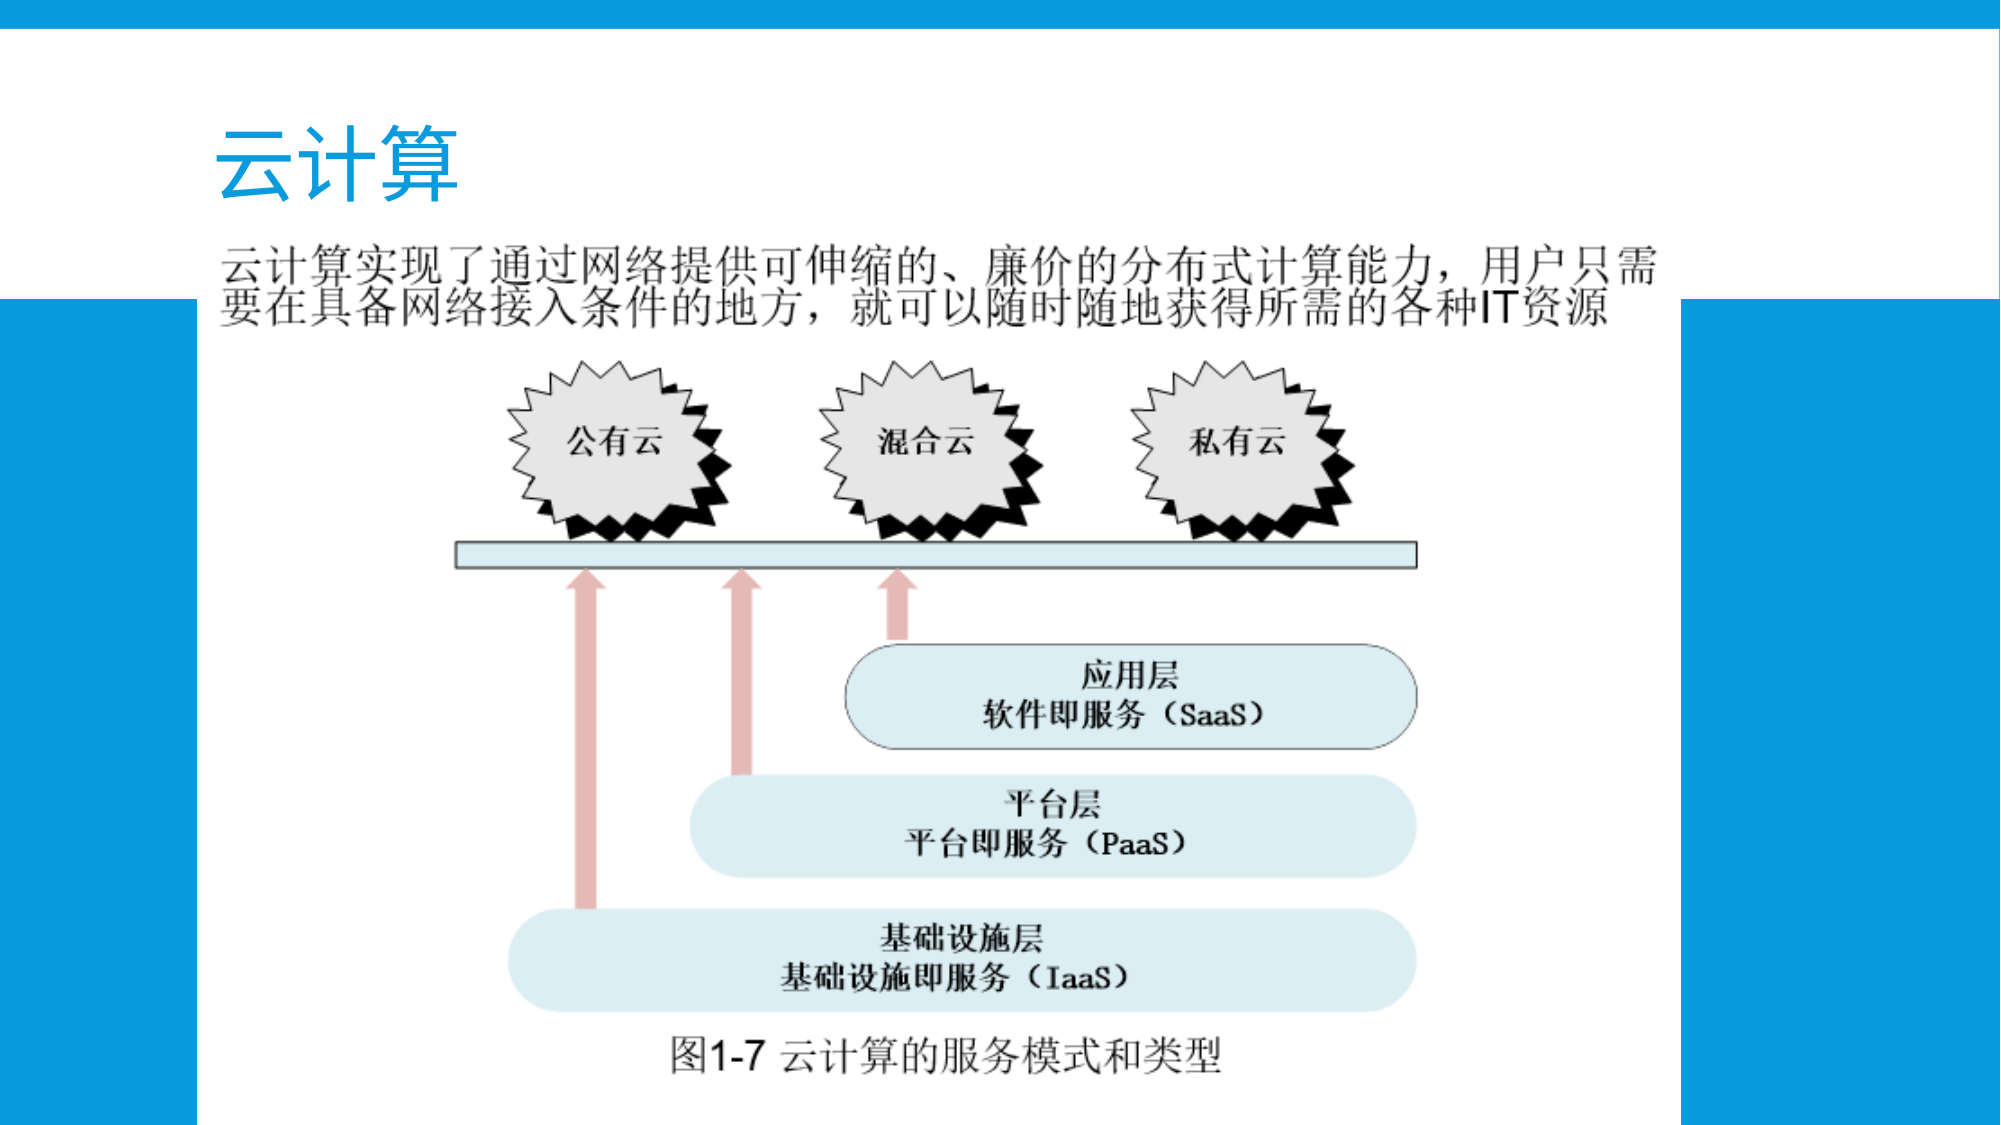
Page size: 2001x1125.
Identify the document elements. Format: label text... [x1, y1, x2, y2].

picture [197, 226, 1682, 1125]
title 云计算 [197, 46, 1803, 295]
